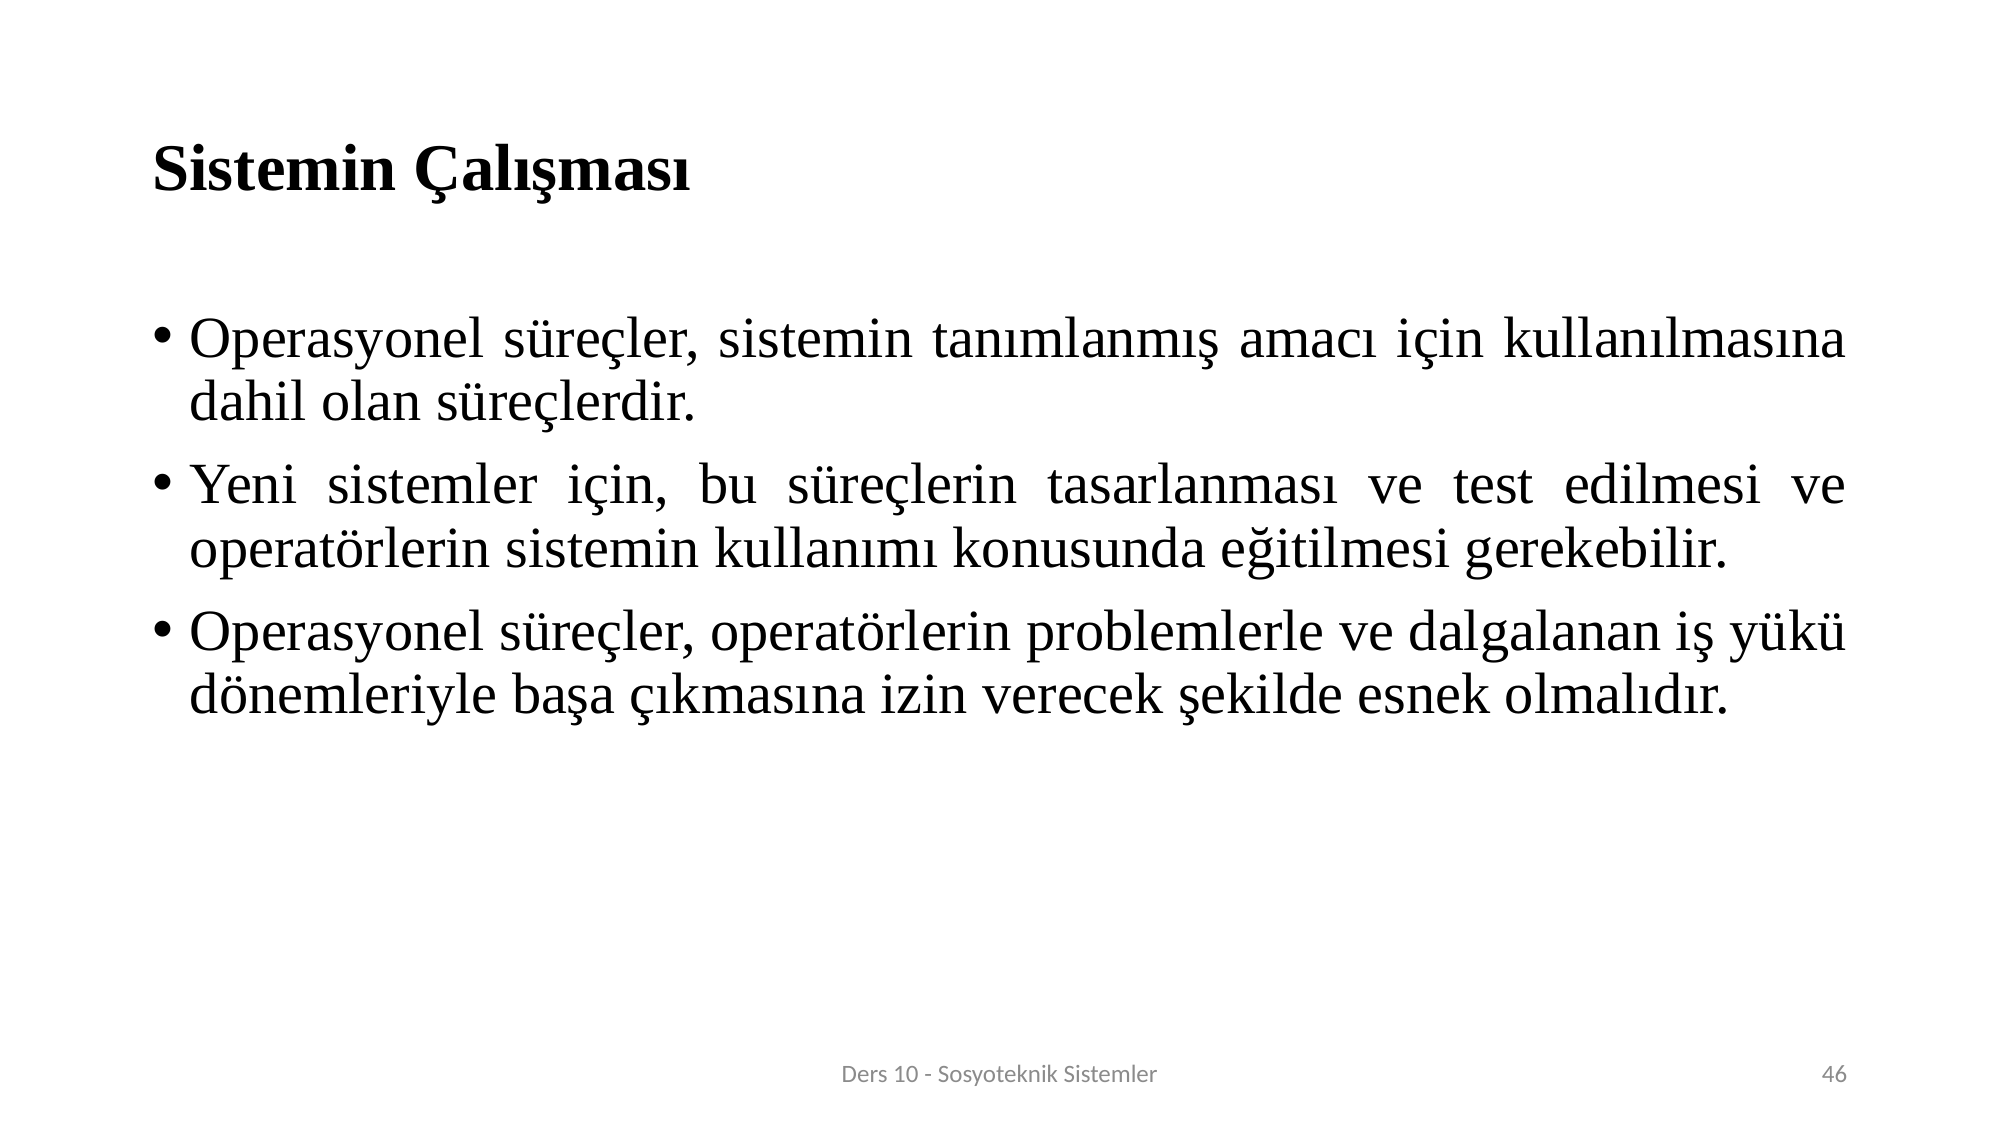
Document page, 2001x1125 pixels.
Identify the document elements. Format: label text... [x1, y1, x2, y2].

list Operasyonel süreçler, sistemin tanımlanmış amacı için kullanılmasına dahil olan süreçlerdir. Yeni sistemler için, bu süreçlerin tasarlanması ve test edilmesi ve operatörlerin sistemin kullanımı konusunda eğitilmesi gerekebilir. Operasyonel süreçler, operatörlerin problemlerle ve dalgalanan iş yükü dönemleriyle başa çıkmasına izin verecek şekilde esnek olmalıdır. [137, 299, 1863, 1014]
slide_number 46 [1412, 1042, 1863, 1103]
title Sistemin Çalışması [137, 59, 1863, 278]
footer Ders 10 - Sosyoteknik Sistemler [662, 1042, 1338, 1103]
